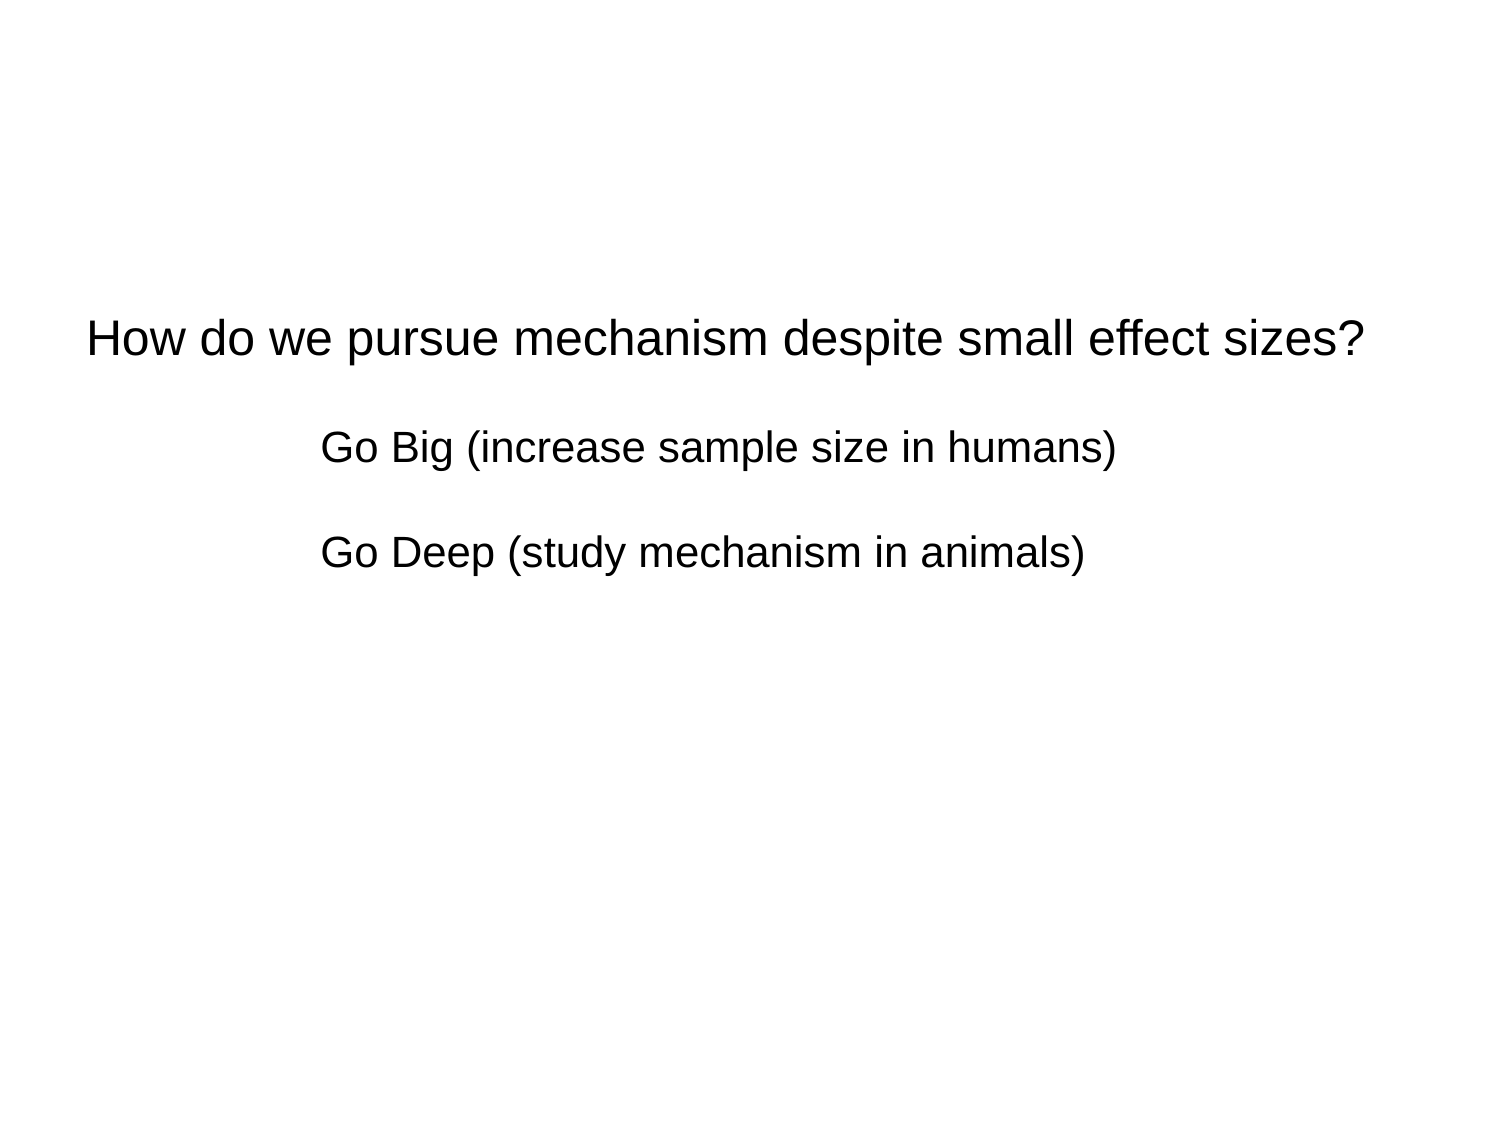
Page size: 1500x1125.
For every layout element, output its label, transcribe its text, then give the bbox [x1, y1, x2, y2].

text_box Go Big (increase sample size in humans) Go Deep (study mechanism in animals) [305, 411, 1255, 584]
text_box How do we pursue mechanism despite small effect sizes? [71, 298, 1381, 474]
